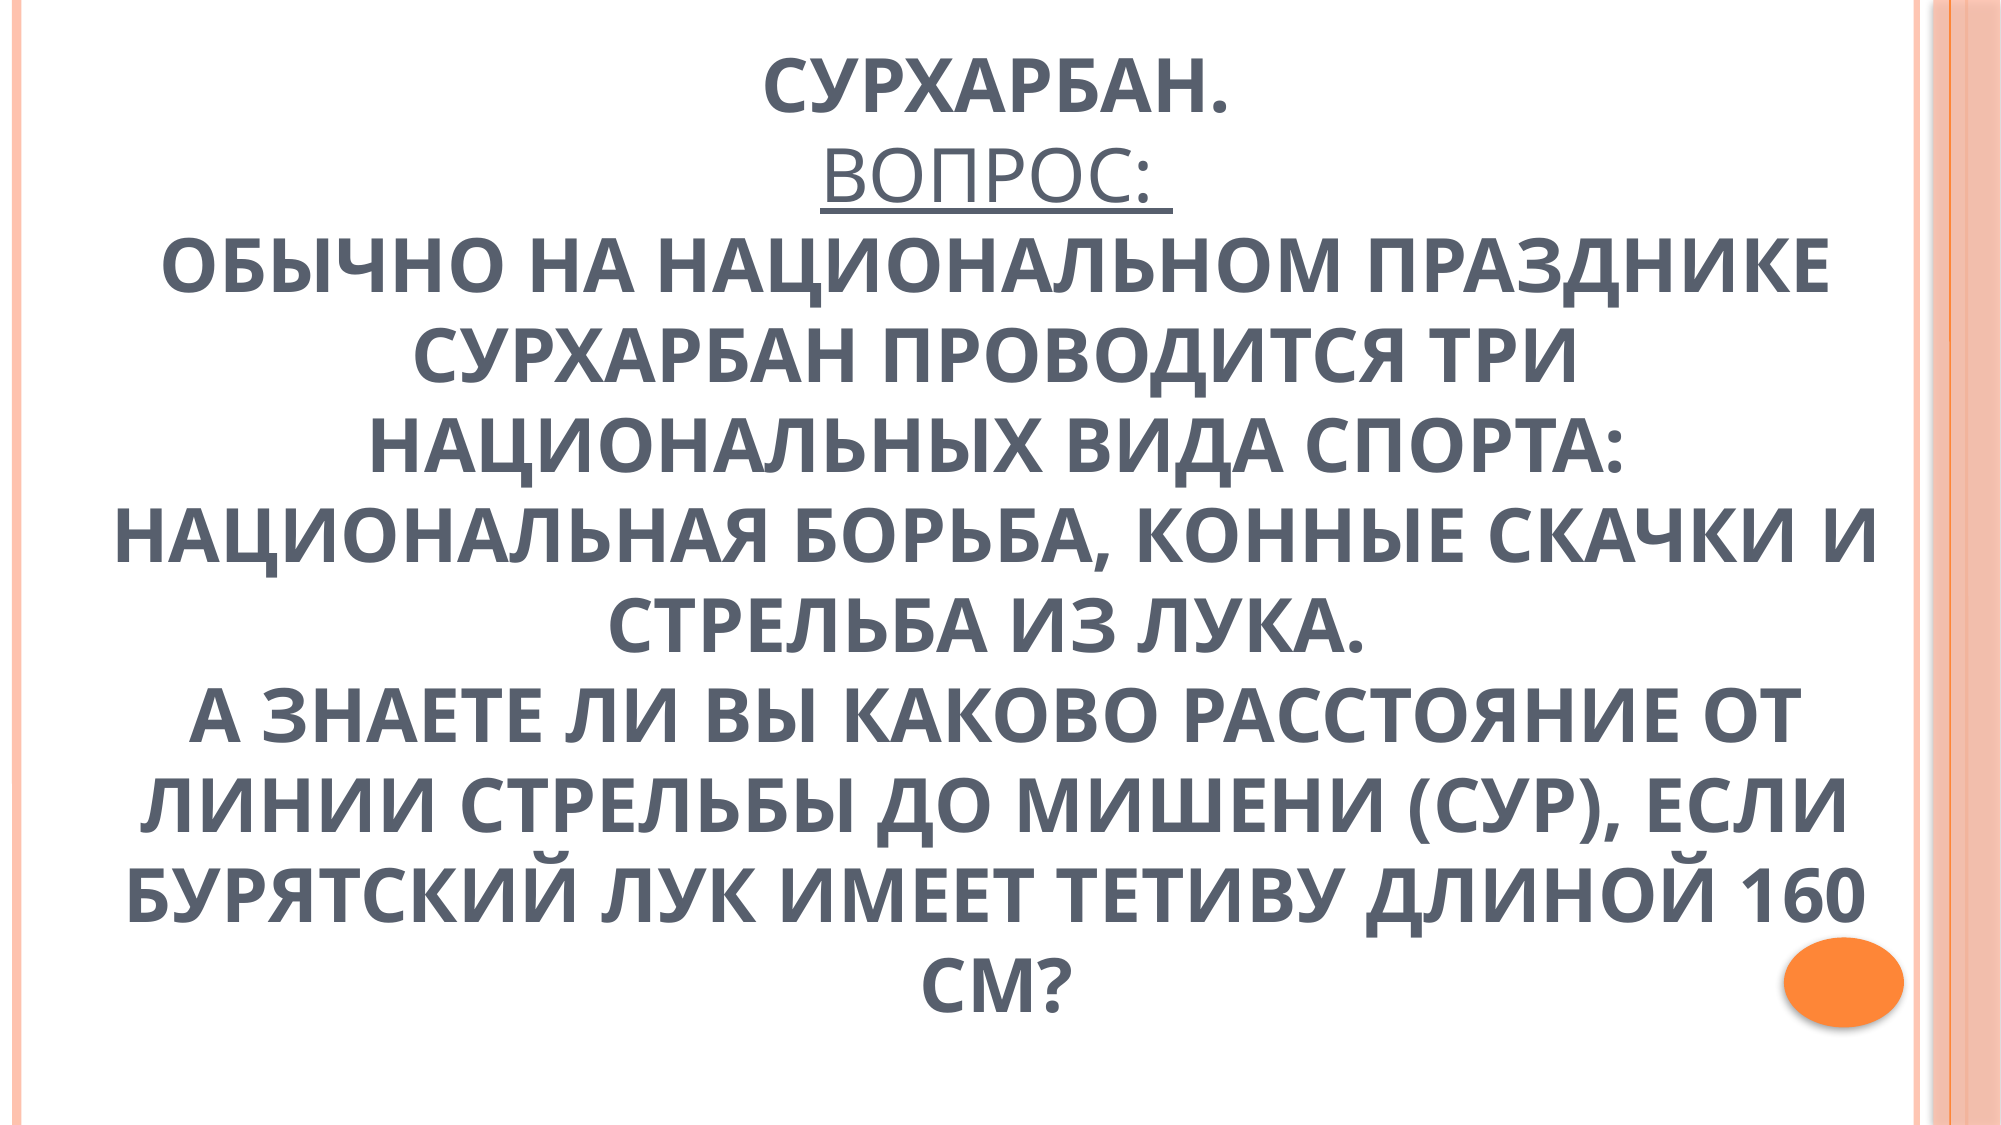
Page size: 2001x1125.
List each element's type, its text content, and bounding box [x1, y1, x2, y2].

title Сурхарбан. Вопрос: Обычно на национальном празднике Сурхарбан проводится три национальных вида спорта: национальная борьба, конные скачки и стрельба из лука. А знаете ли вы каково расстояние от линии стрельбы до мишени (сур), если бурятский лук имеет тетиву длиной 160 см? [84, 847, 1909, 1035]
